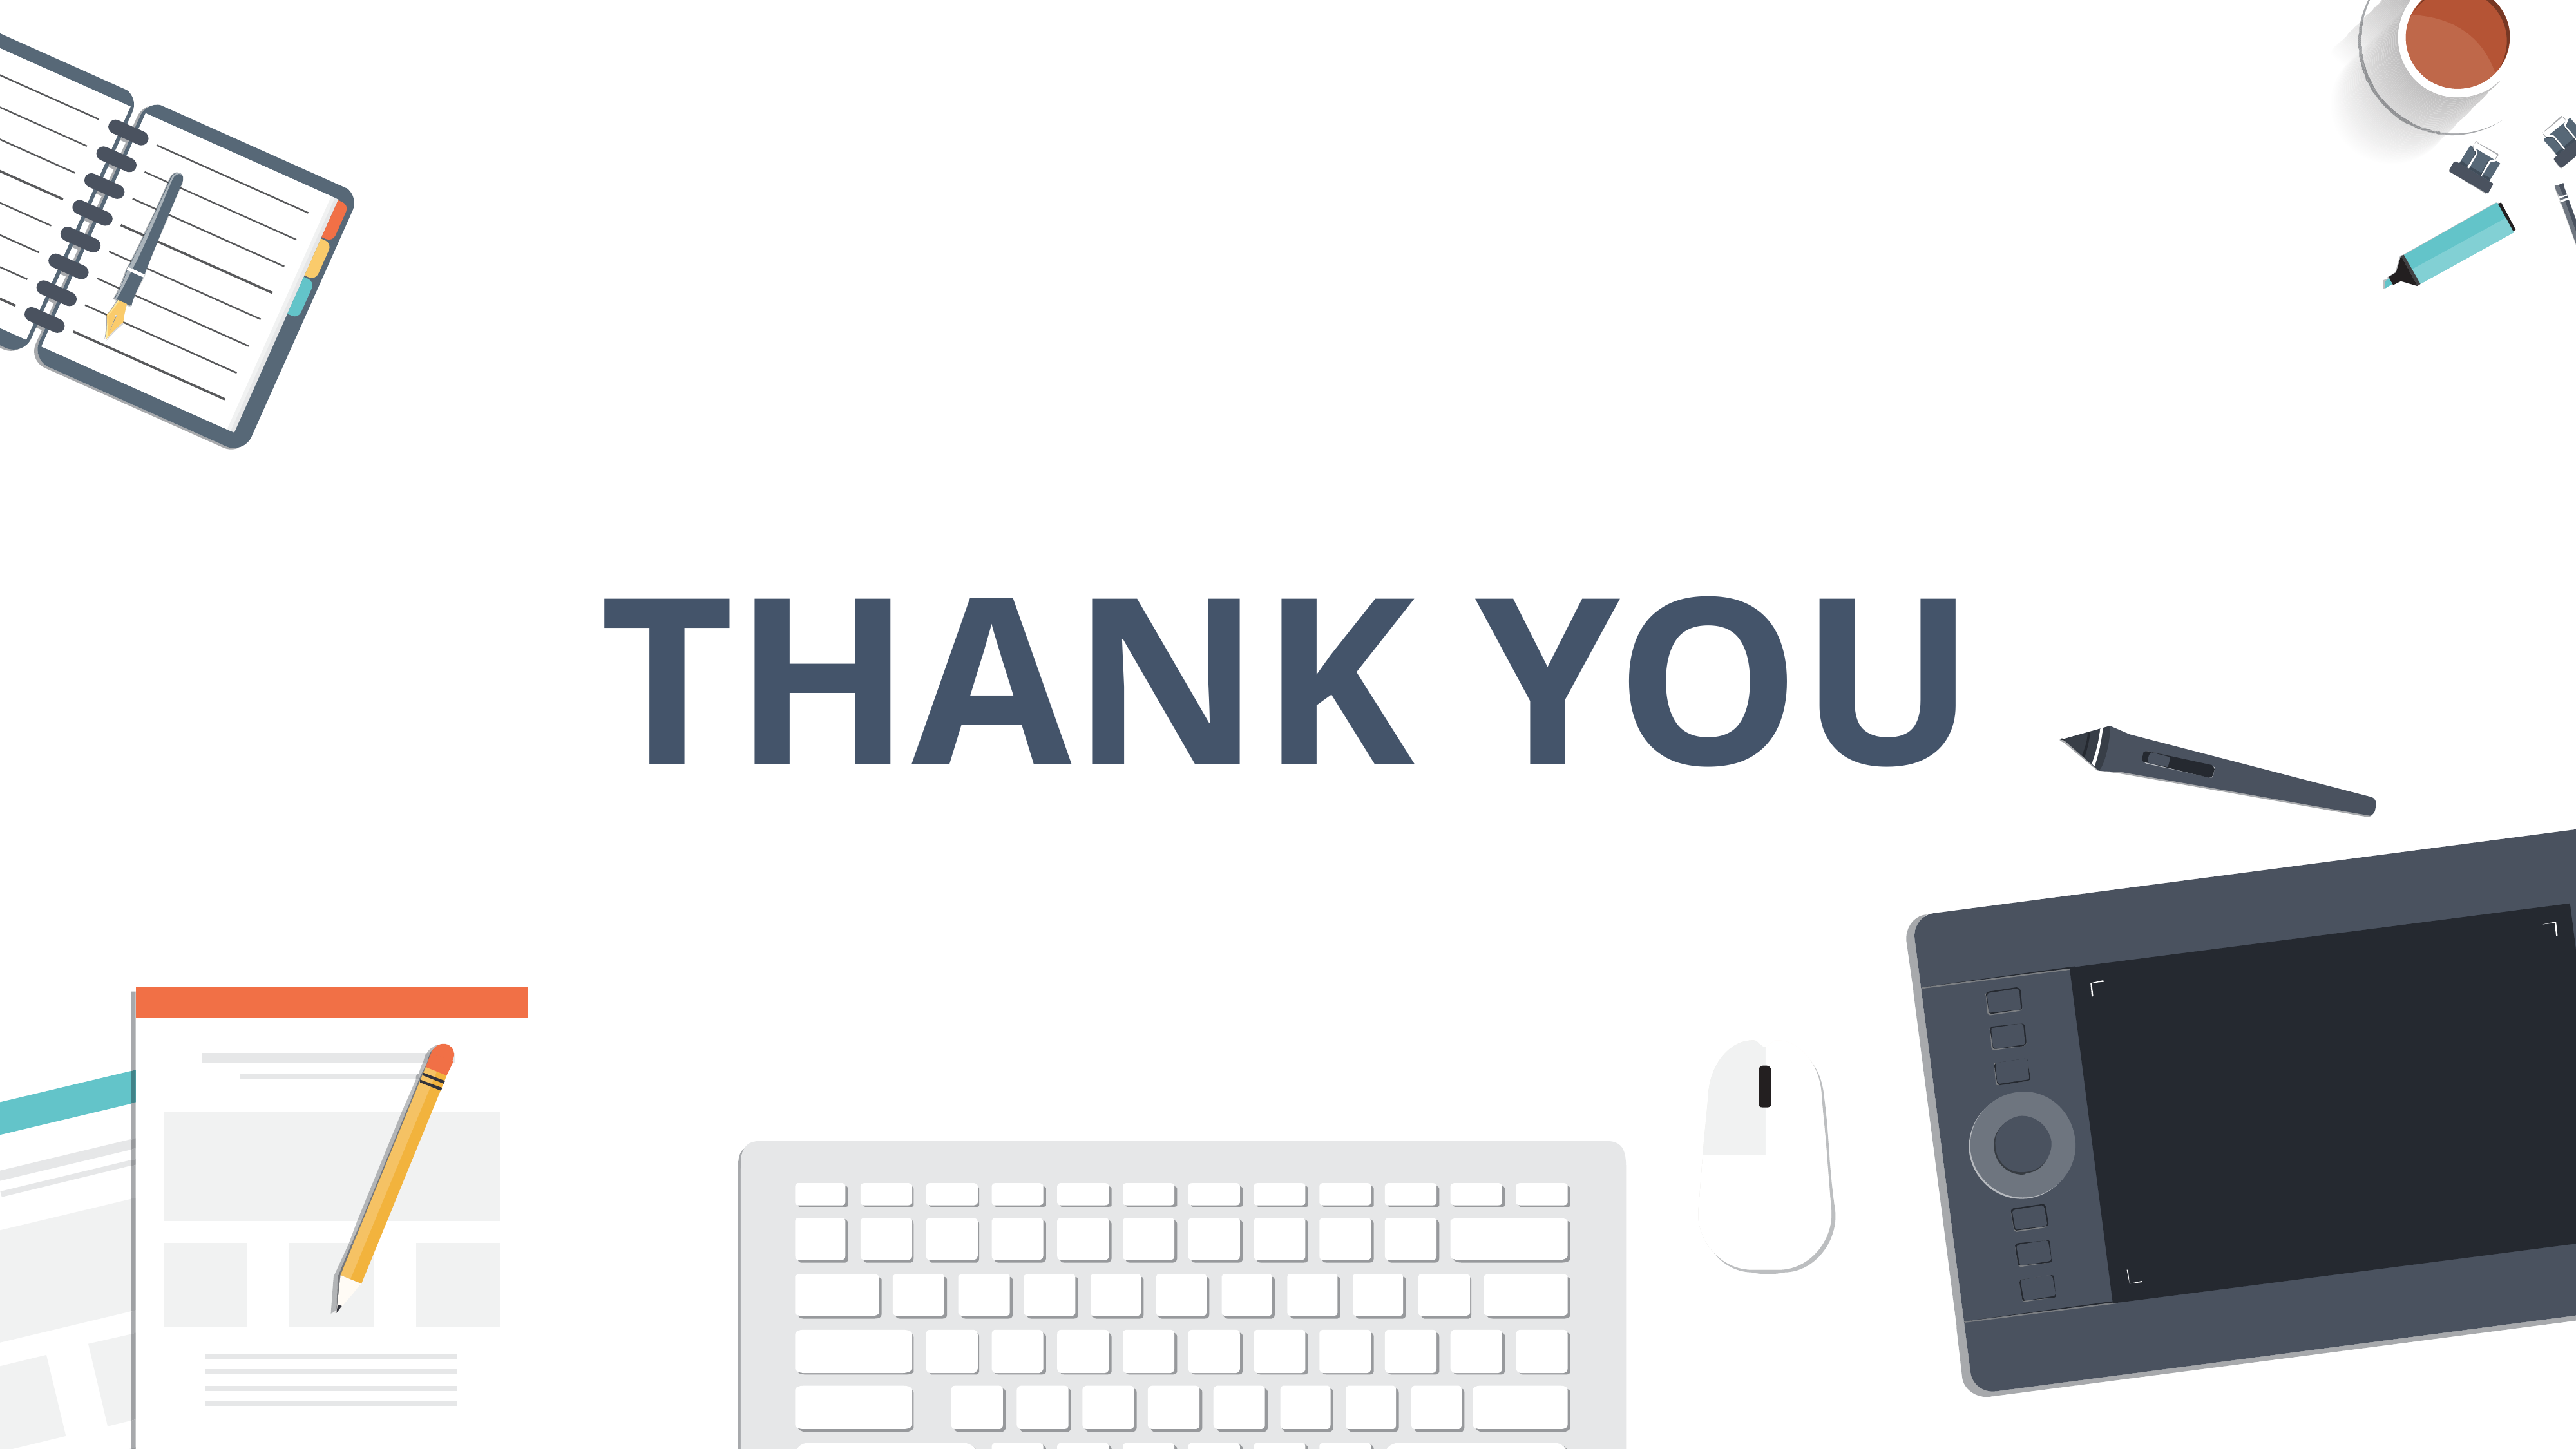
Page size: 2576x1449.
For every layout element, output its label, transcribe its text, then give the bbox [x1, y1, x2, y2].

text_box THANK YOU [343, 527, 2233, 724]
picture [2331, 0, 2576, 453]
picture [0, 84, 323, 373]
picture [0, 724, 2576, 1449]
